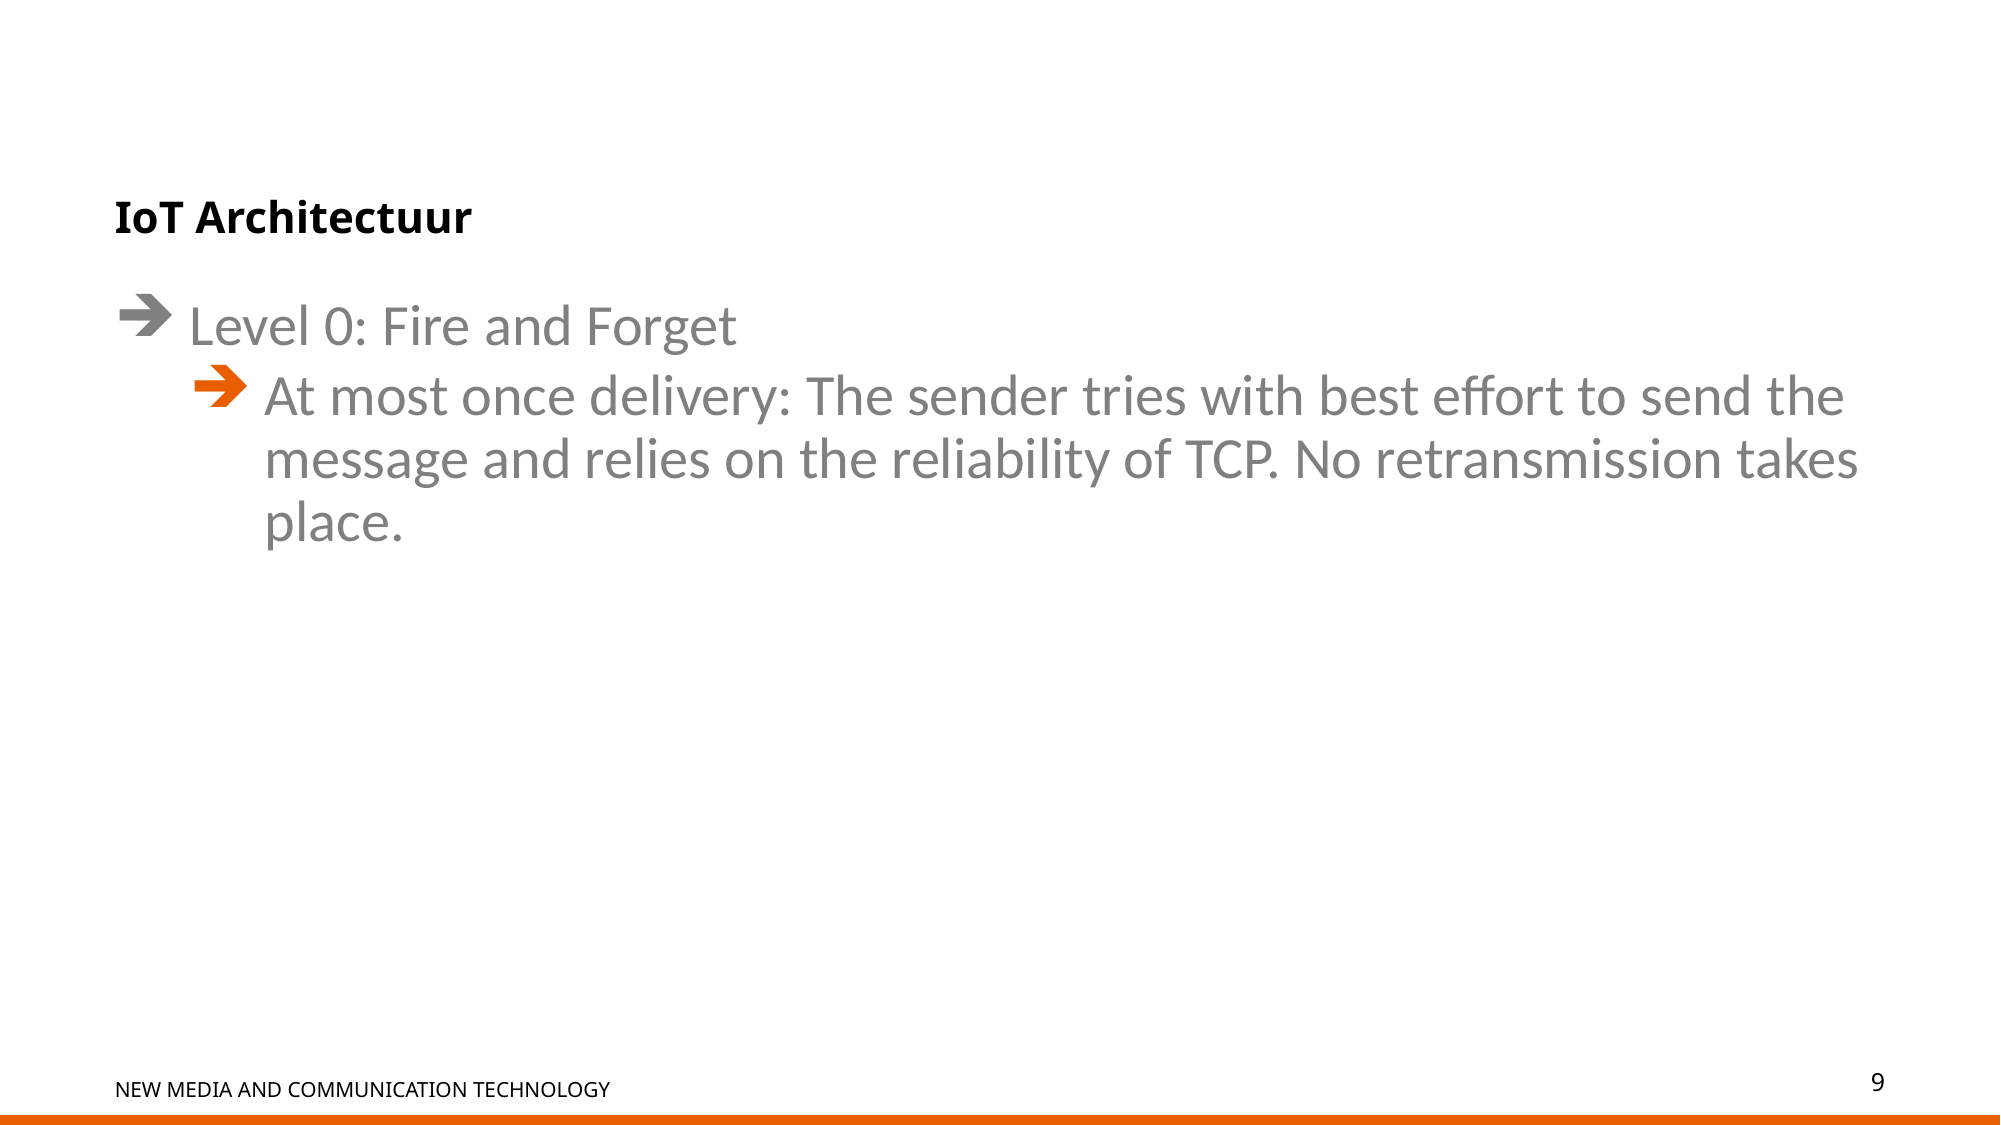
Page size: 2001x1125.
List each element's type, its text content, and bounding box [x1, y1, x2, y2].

list Level 0: Fire and Forget At most once delivery: The sender tries with best effort to send the message and relies on the reliability of TCP. No retransmission takes place. [99, 287, 1900, 1005]
slide_number 9 [1528, 1068, 1900, 1108]
title IoT Architectuur [99, 25, 1900, 250]
